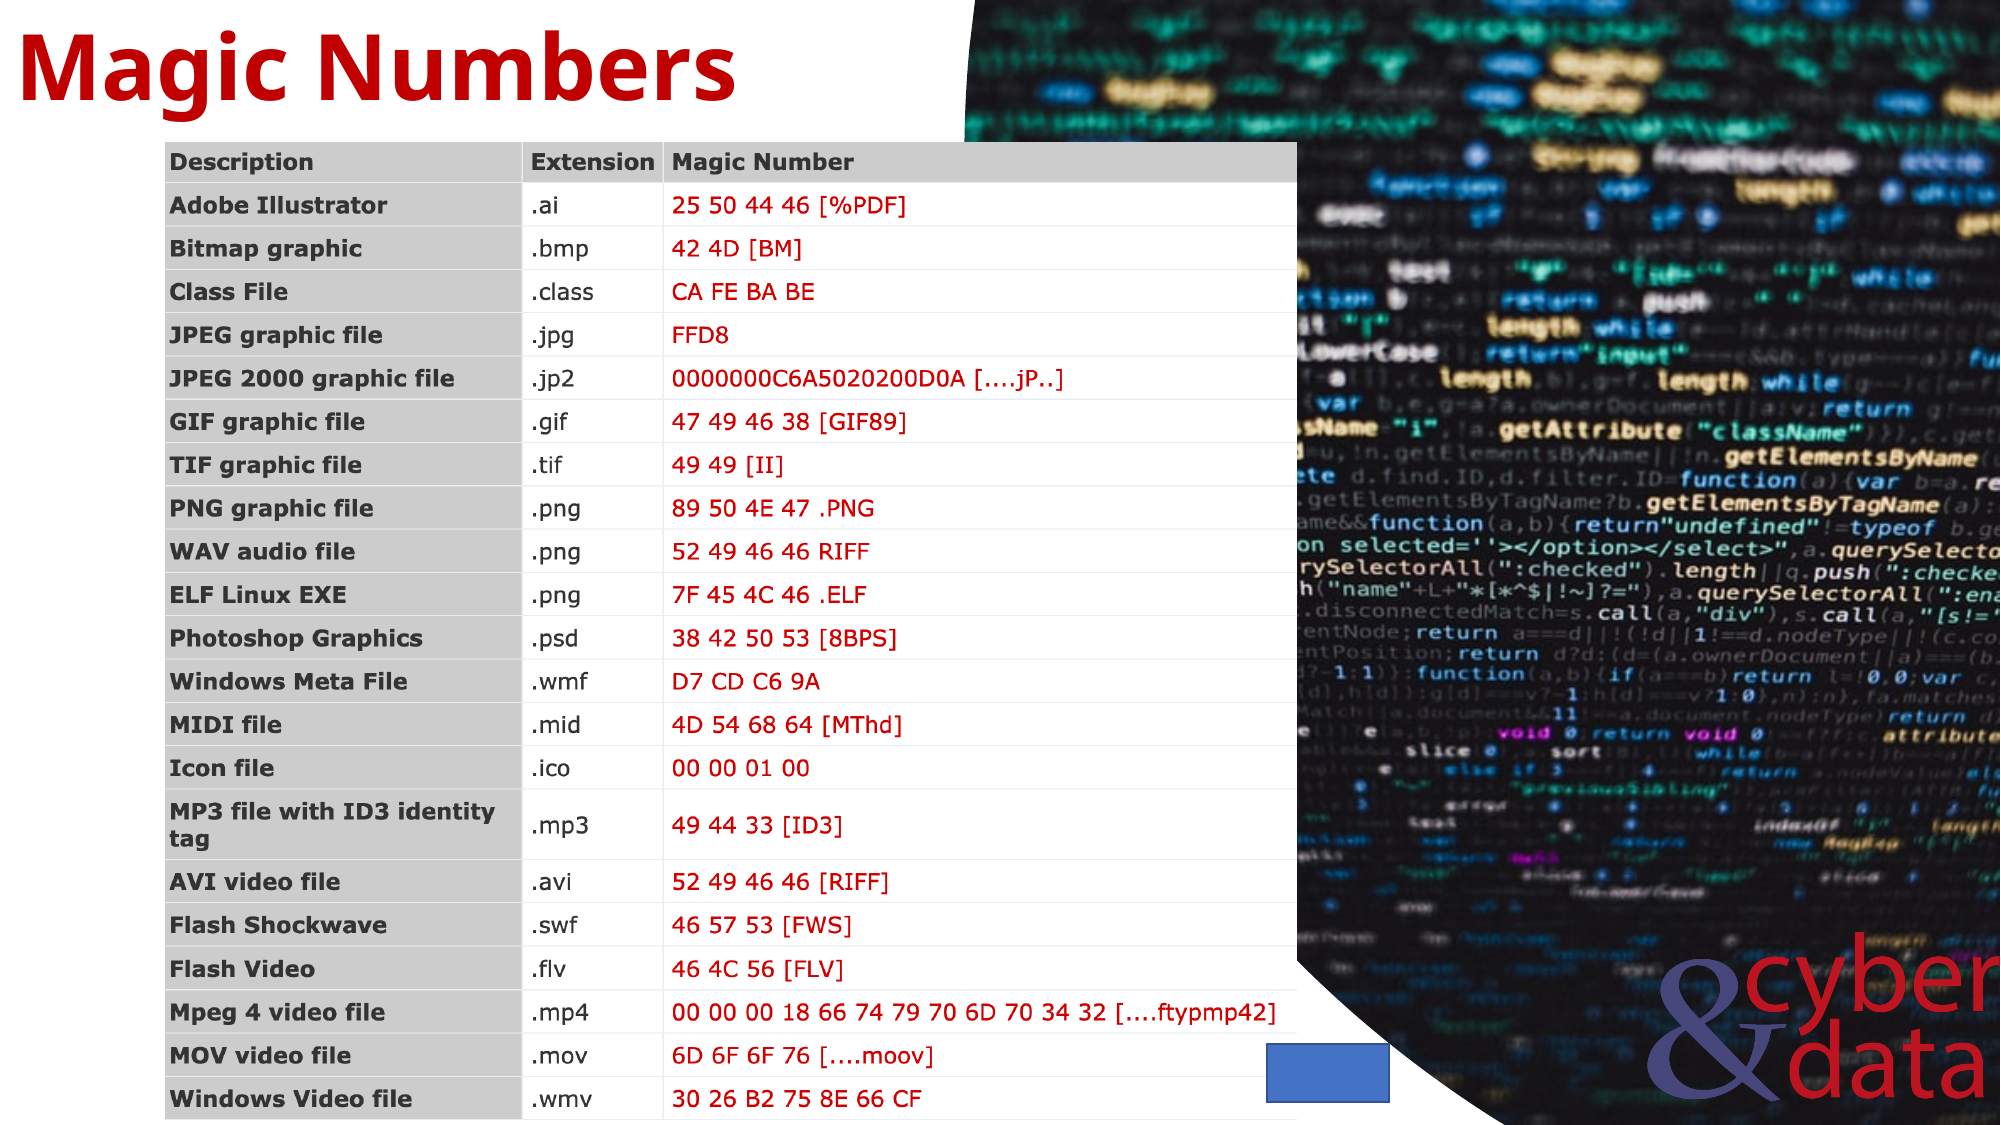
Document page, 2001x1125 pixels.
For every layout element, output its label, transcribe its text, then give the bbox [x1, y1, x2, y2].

title Magic Numbers [0, 0, 964, 143]
picture [165, 0, 2000, 1125]
